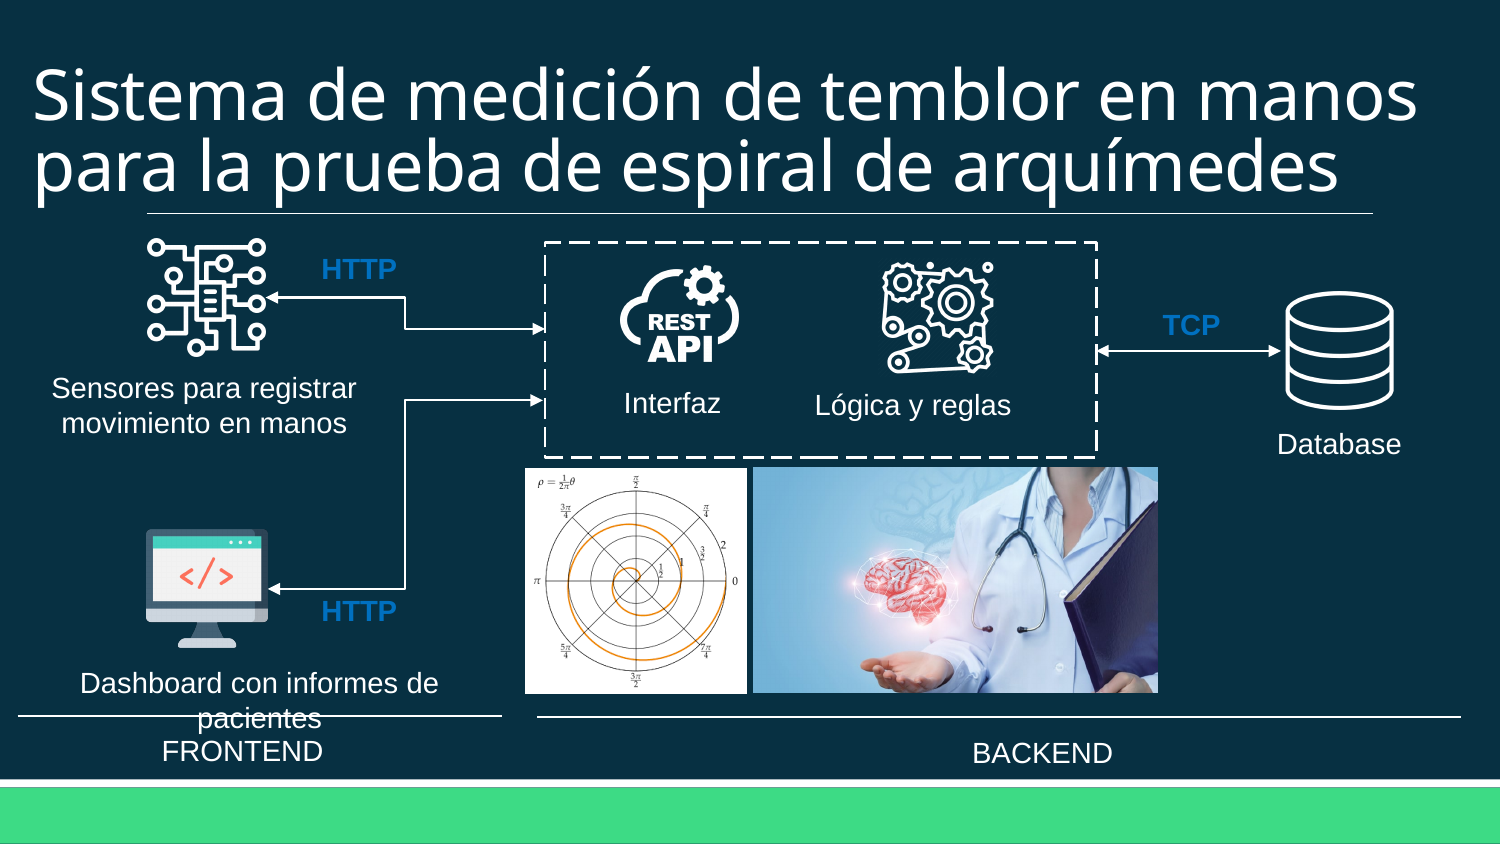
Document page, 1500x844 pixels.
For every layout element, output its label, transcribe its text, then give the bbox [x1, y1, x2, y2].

picture [145, 529, 269, 649]
picture [877, 257, 997, 377]
picture [146, 237, 267, 358]
picture [524, 467, 1159, 696]
text_box HTTP [303, 243, 416, 294]
text_box TCP [1135, 298, 1248, 347]
text_box FRONTEND [78, 726, 407, 775]
picture [1279, 291, 1400, 411]
text_box Sensores para registrar movimiento en manos [4, 362, 404, 447]
text_box HTTP [303, 598, 416, 635]
picture [619, 264, 739, 363]
text_box Dashboard con informes de pacientes [0, 657, 521, 742]
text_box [267, 399, 544, 590]
title Sistema de medición de temblor en manos para la prueba de espiral de arquímedes [17, 35, 1483, 214]
text_box Database [1234, 418, 1445, 468]
text_box [544, 241, 1098, 459]
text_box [265, 296, 546, 330]
text_box BACKEND [878, 727, 1207, 778]
